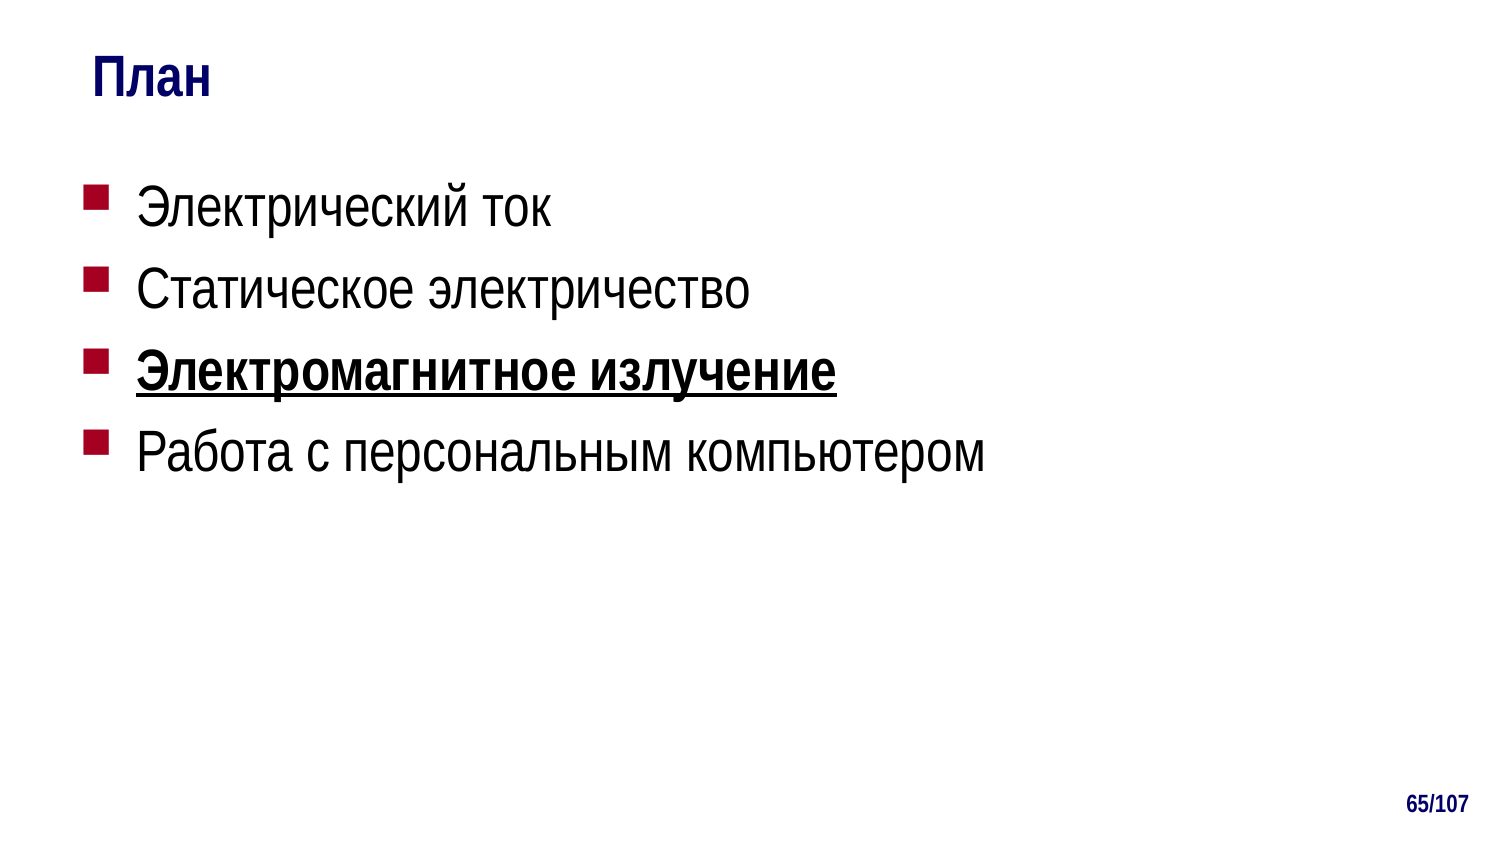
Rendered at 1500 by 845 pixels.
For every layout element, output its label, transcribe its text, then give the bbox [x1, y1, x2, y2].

title План [77, 32, 1474, 115]
list Электрический ток Статическое электричество Электромагнитное излучение Работа с персональным компьютером [64, 160, 1471, 777]
